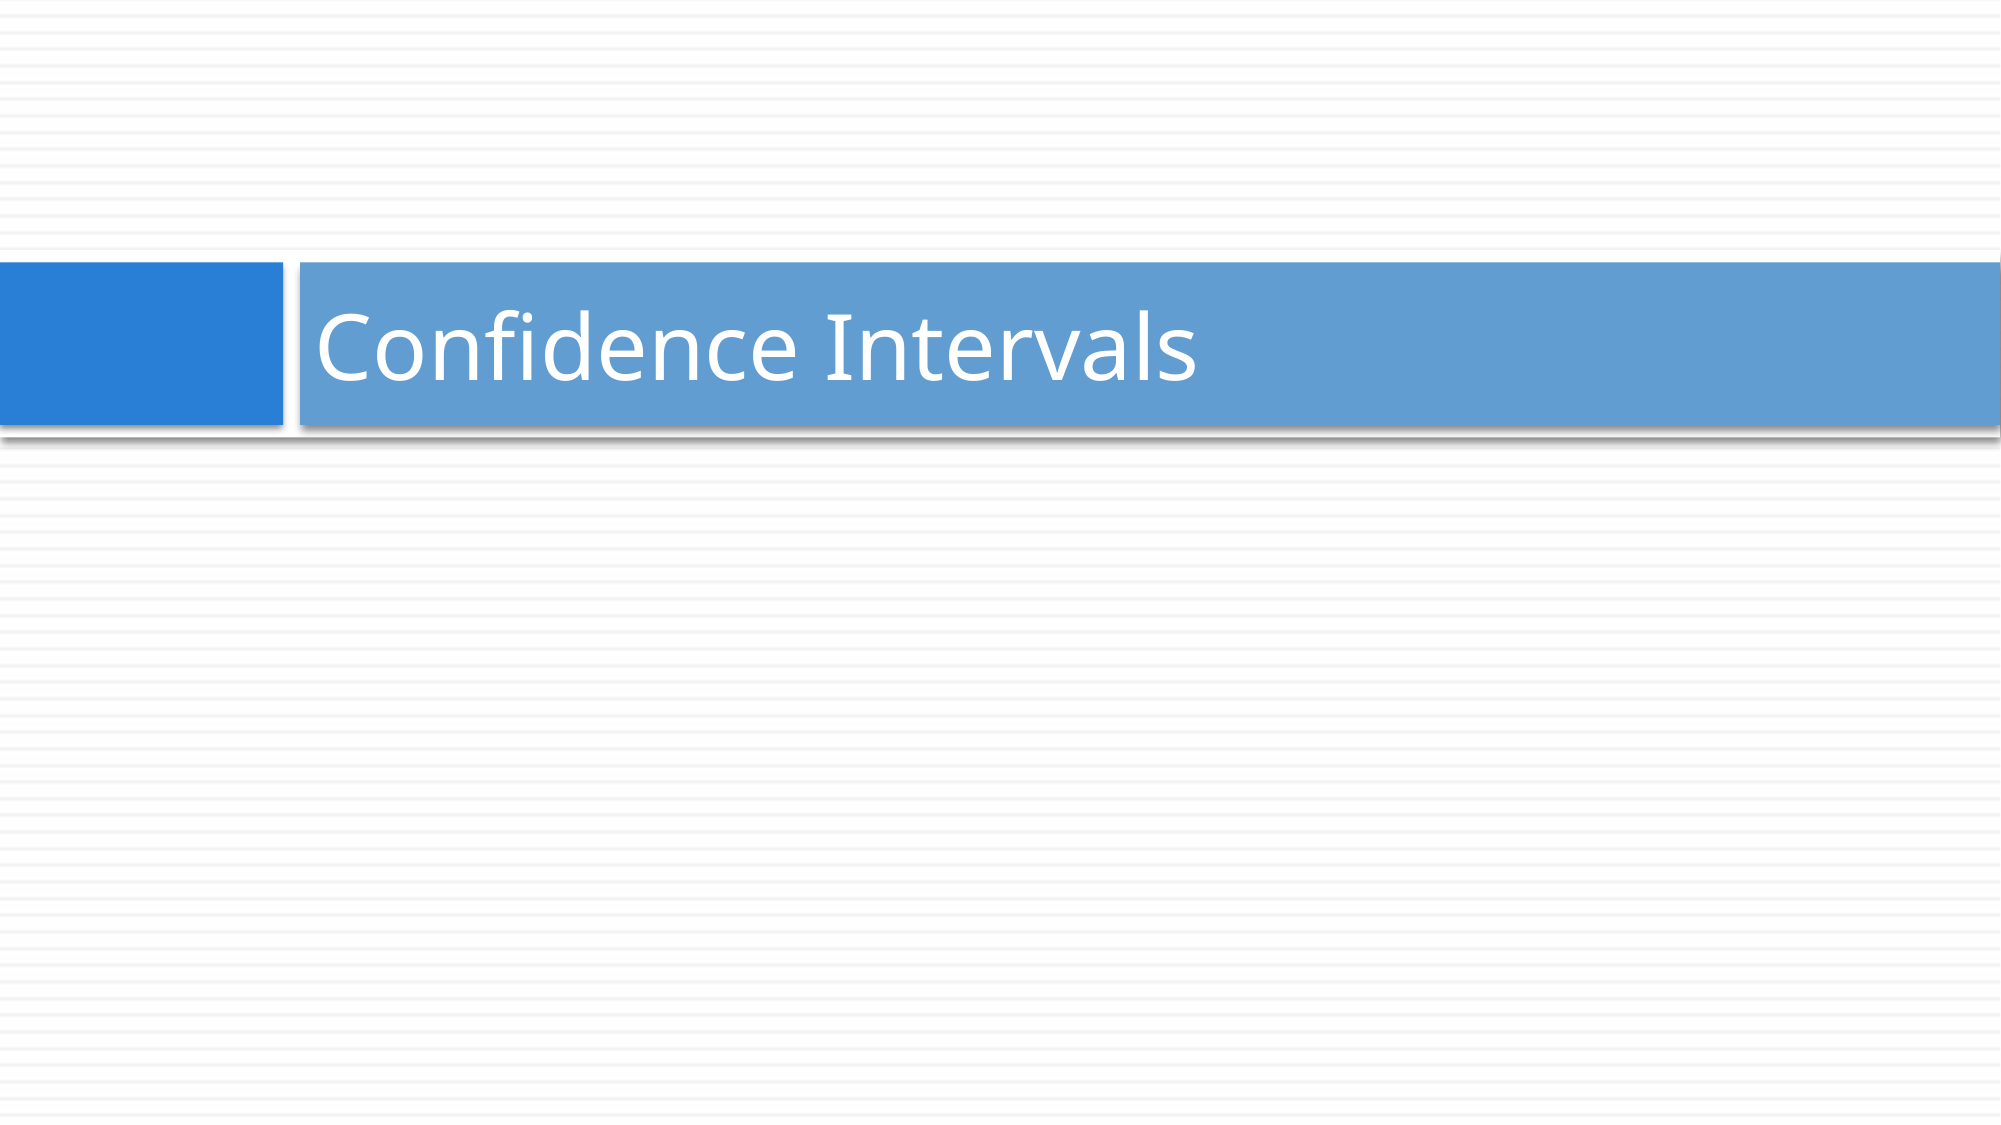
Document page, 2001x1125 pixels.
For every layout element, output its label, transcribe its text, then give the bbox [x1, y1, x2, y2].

title Confidence Intervals [300, 262, 1967, 425]
